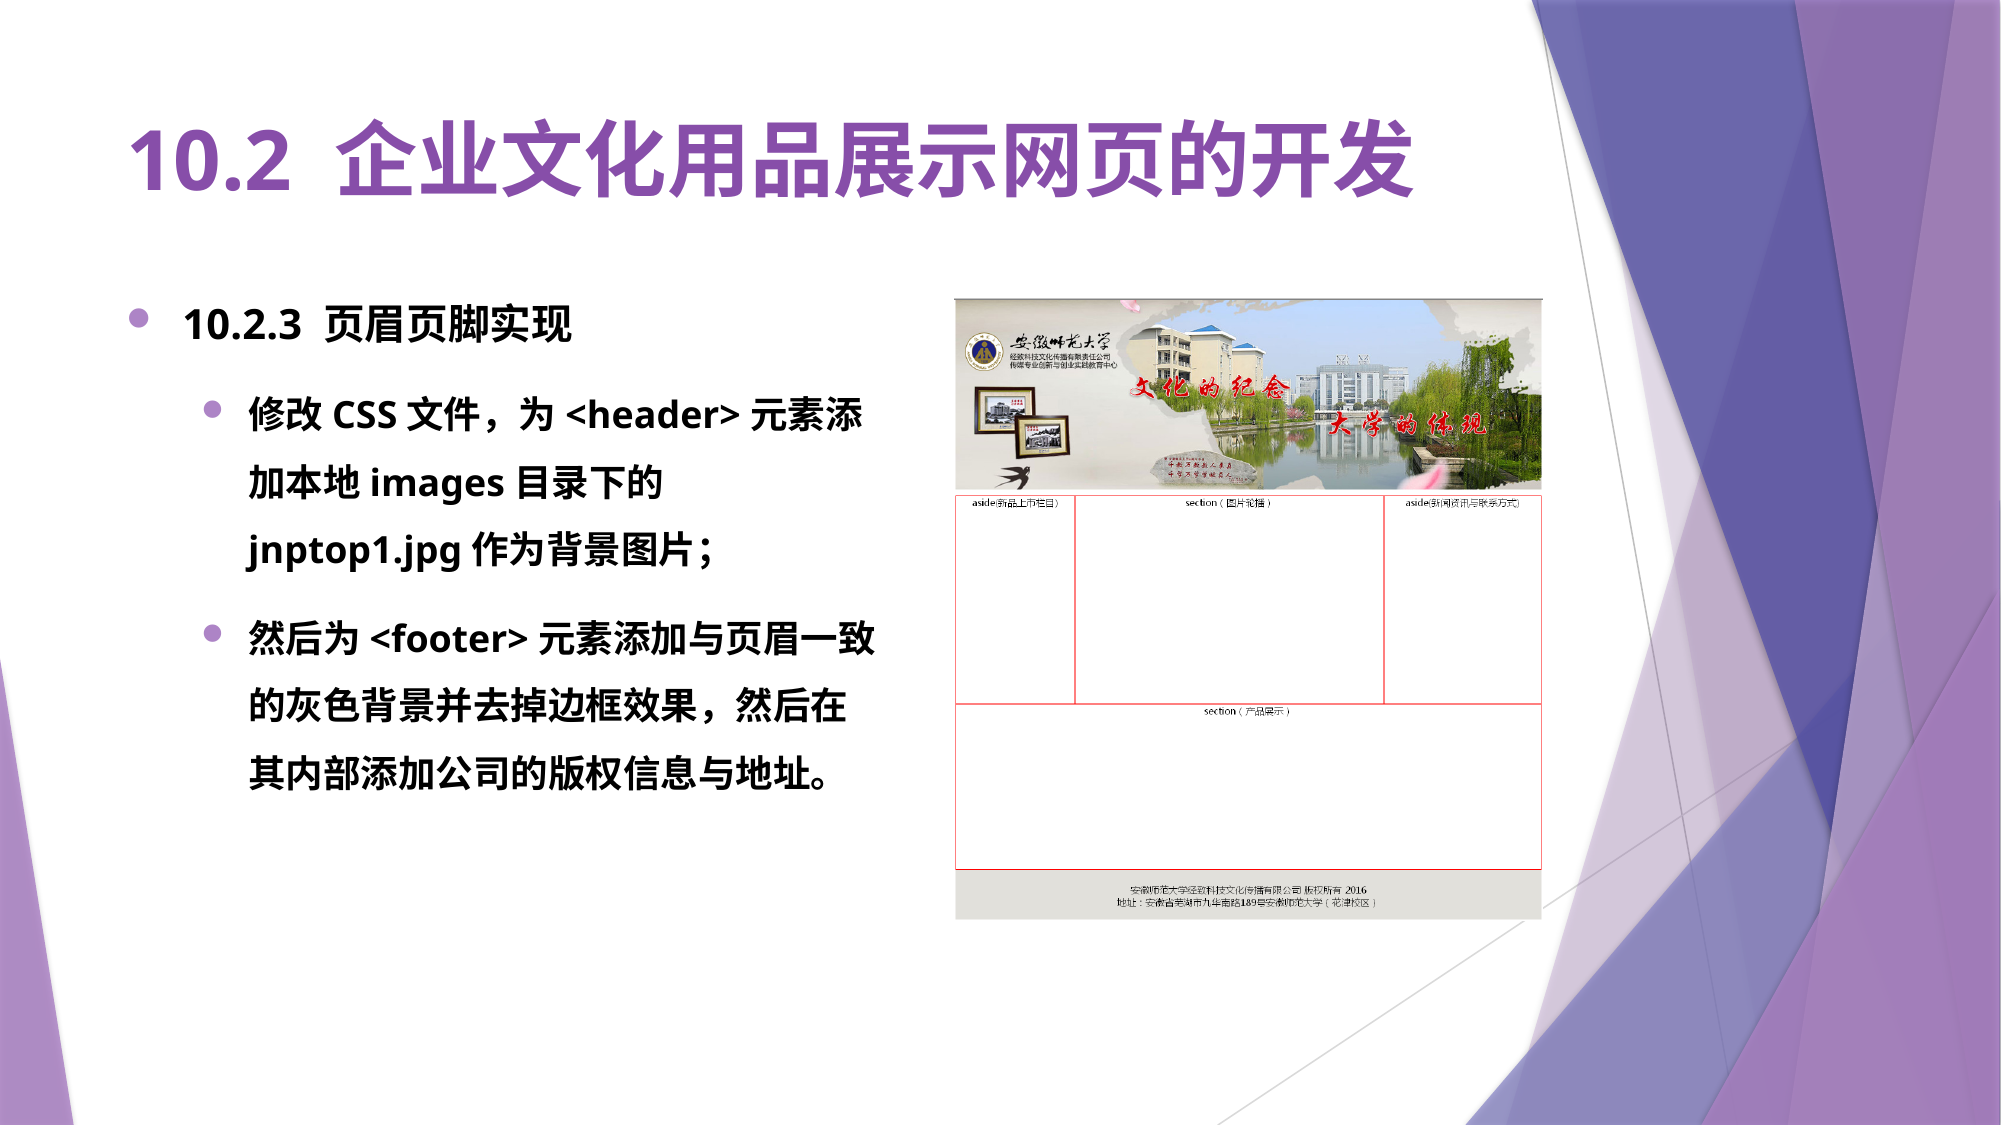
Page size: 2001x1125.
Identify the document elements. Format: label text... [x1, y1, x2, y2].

title 10.2 企业文化用品展示网页的开发 [111, 99, 1522, 317]
list 10.2.3 页眉页脚实现 修改CSS文件，为<header>元素添加本地images目录下的jnptop1.jpg作为背景图片； 然后为<footer>元素添加与页眉一致的灰色背景并去掉边框效果，然后在其内部添加公司的版权信息与地址。 [111, 265, 891, 903]
picture [954, 297, 1543, 921]
